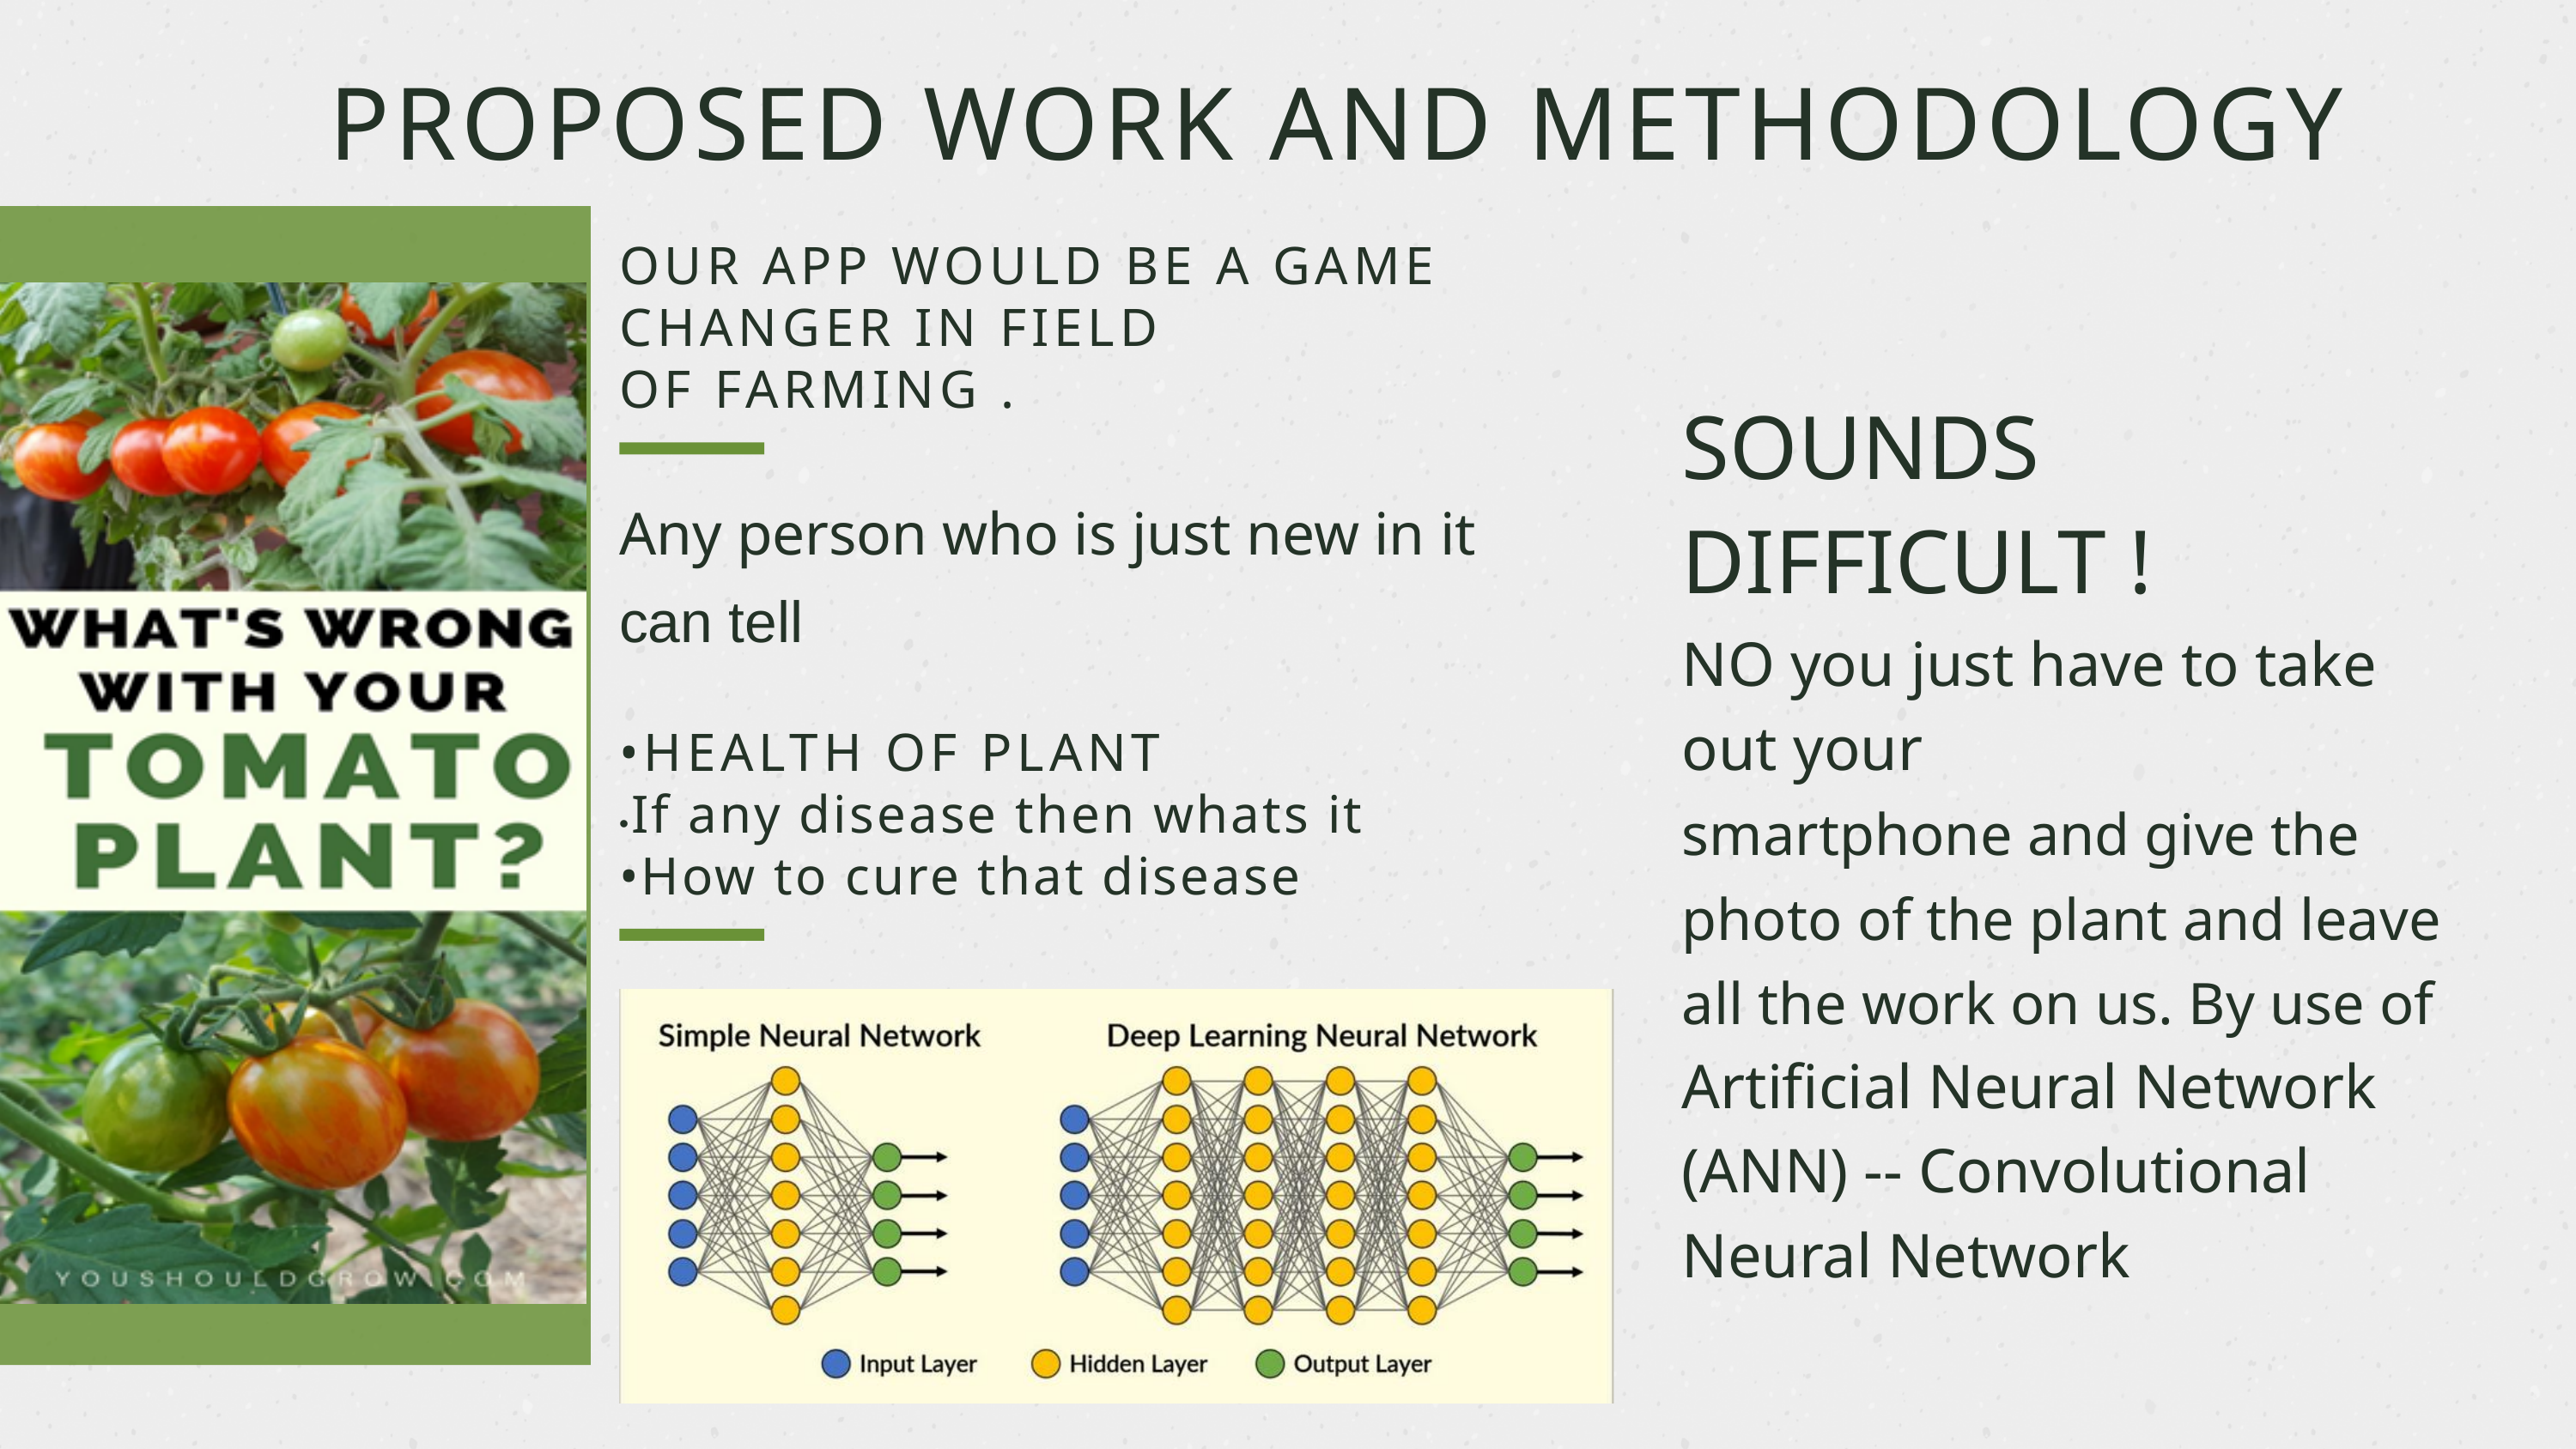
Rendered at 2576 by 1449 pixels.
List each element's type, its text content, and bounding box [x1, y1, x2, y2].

picture [0, 0, 2576, 1449]
text_box PROPOSED WORK AND METHODOLOGY [258, 60, 2416, 181]
picture [0, 282, 586, 1304]
text_box [0, 206, 591, 1366]
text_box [1681, 383, 2474, 1288]
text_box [618, 233, 1708, 942]
